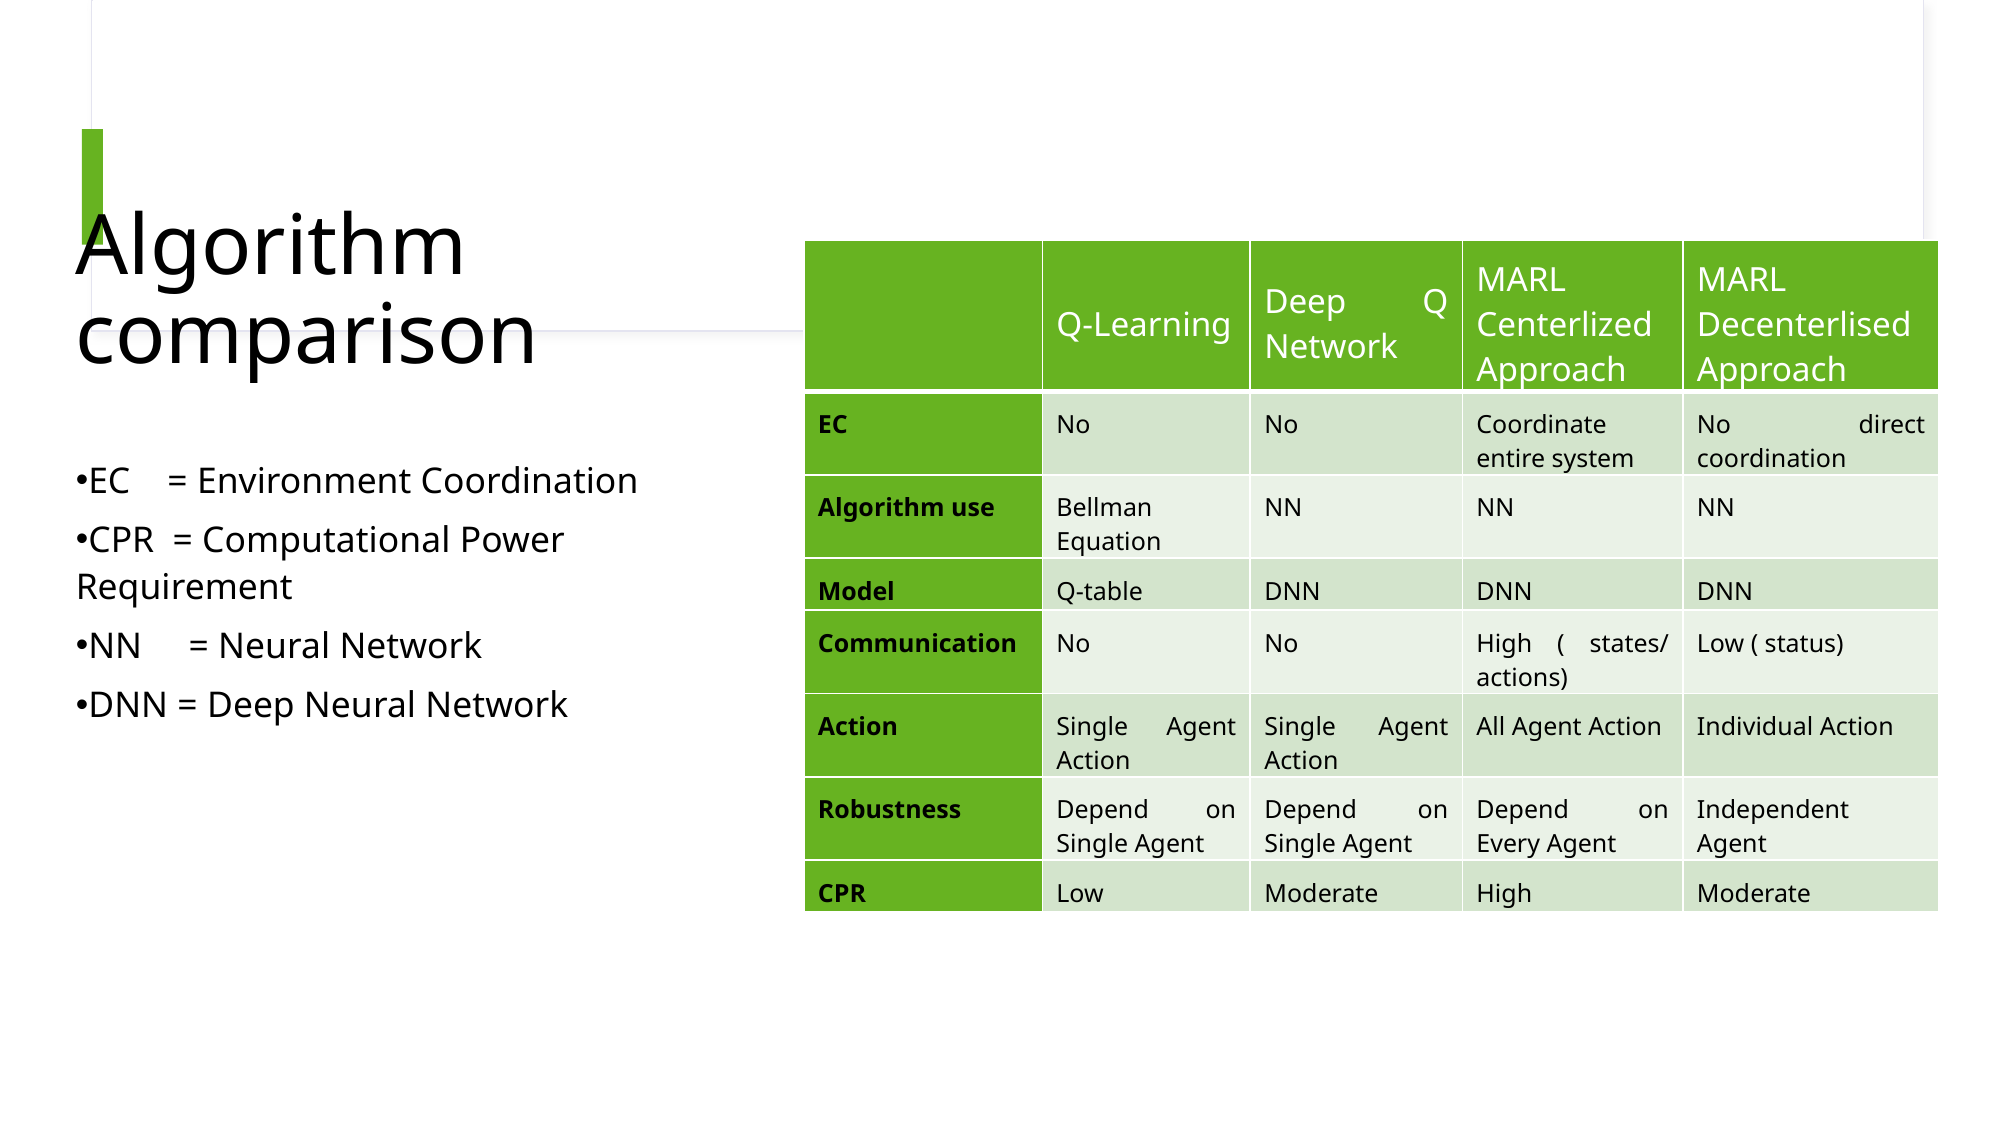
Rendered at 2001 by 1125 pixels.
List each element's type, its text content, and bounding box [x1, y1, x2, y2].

table_cell Single Agent Action [1251, 694, 1462, 776]
table_header Deep Q Network [1251, 241, 1462, 389]
table_cell NN [1684, 476, 1938, 557]
table_cell Q-table [1043, 559, 1249, 609]
table_cell DNN [1251, 559, 1462, 609]
table_cell Algorithm use [805, 476, 1042, 557]
table_cell Depend on Every Agent [1463, 778, 1682, 859]
table_cell NN [1463, 476, 1682, 557]
table_cell Coordinate entire system [1463, 394, 1682, 474]
table_cell EC [805, 394, 1042, 474]
table_cell No [1251, 611, 1462, 693]
table_header MARL Centerlized Approach [1463, 241, 1682, 389]
table_cell Robustness [805, 778, 1042, 859]
title Algorithm comparison [60, 190, 625, 394]
table_cell No [1043, 611, 1249, 693]
table_cell No [1043, 394, 1249, 474]
table_cell All Agent Action [1463, 694, 1682, 776]
table_cell Depend on Single Agent [1043, 778, 1249, 859]
table_cell High ( states/ actions) [1463, 611, 1682, 693]
table_cell Individual Action [1684, 694, 1938, 776]
table_cell High [1463, 861, 1682, 911]
text_box EC = Environment Coordination CPR = Computational Power Requirement NN = Neural Network DNN = Deep Neural Network [60, 445, 682, 972]
table_header MARL Decenterlised Approach [1684, 241, 1938, 389]
table_cell Moderate [1684, 861, 1938, 911]
table_cell Low [1043, 861, 1249, 911]
table_cell Model [805, 559, 1042, 609]
table_cell DNN [1463, 559, 1682, 609]
table_cell Bellman Equation [1043, 476, 1249, 557]
table_cell CPR [805, 861, 1042, 911]
table_cell NN [1251, 476, 1462, 557]
table_cell No [1251, 394, 1462, 474]
table_cell No direct coordination [1684, 394, 1938, 474]
table_header Q-Learning [1043, 241, 1249, 389]
table_cell Moderate [1251, 861, 1462, 911]
table_cell Depend on Single Agent [1251, 778, 1462, 859]
table_cell Independent Agent [1684, 778, 1938, 859]
table_cell Low ( status) [1684, 611, 1938, 693]
table_cell DNN [1684, 559, 1938, 609]
table_cell Single Agent Action [1043, 694, 1249, 776]
table_header [805, 241, 1042, 389]
table_cell Communication [805, 611, 1042, 693]
table_cell Action [805, 694, 1042, 776]
